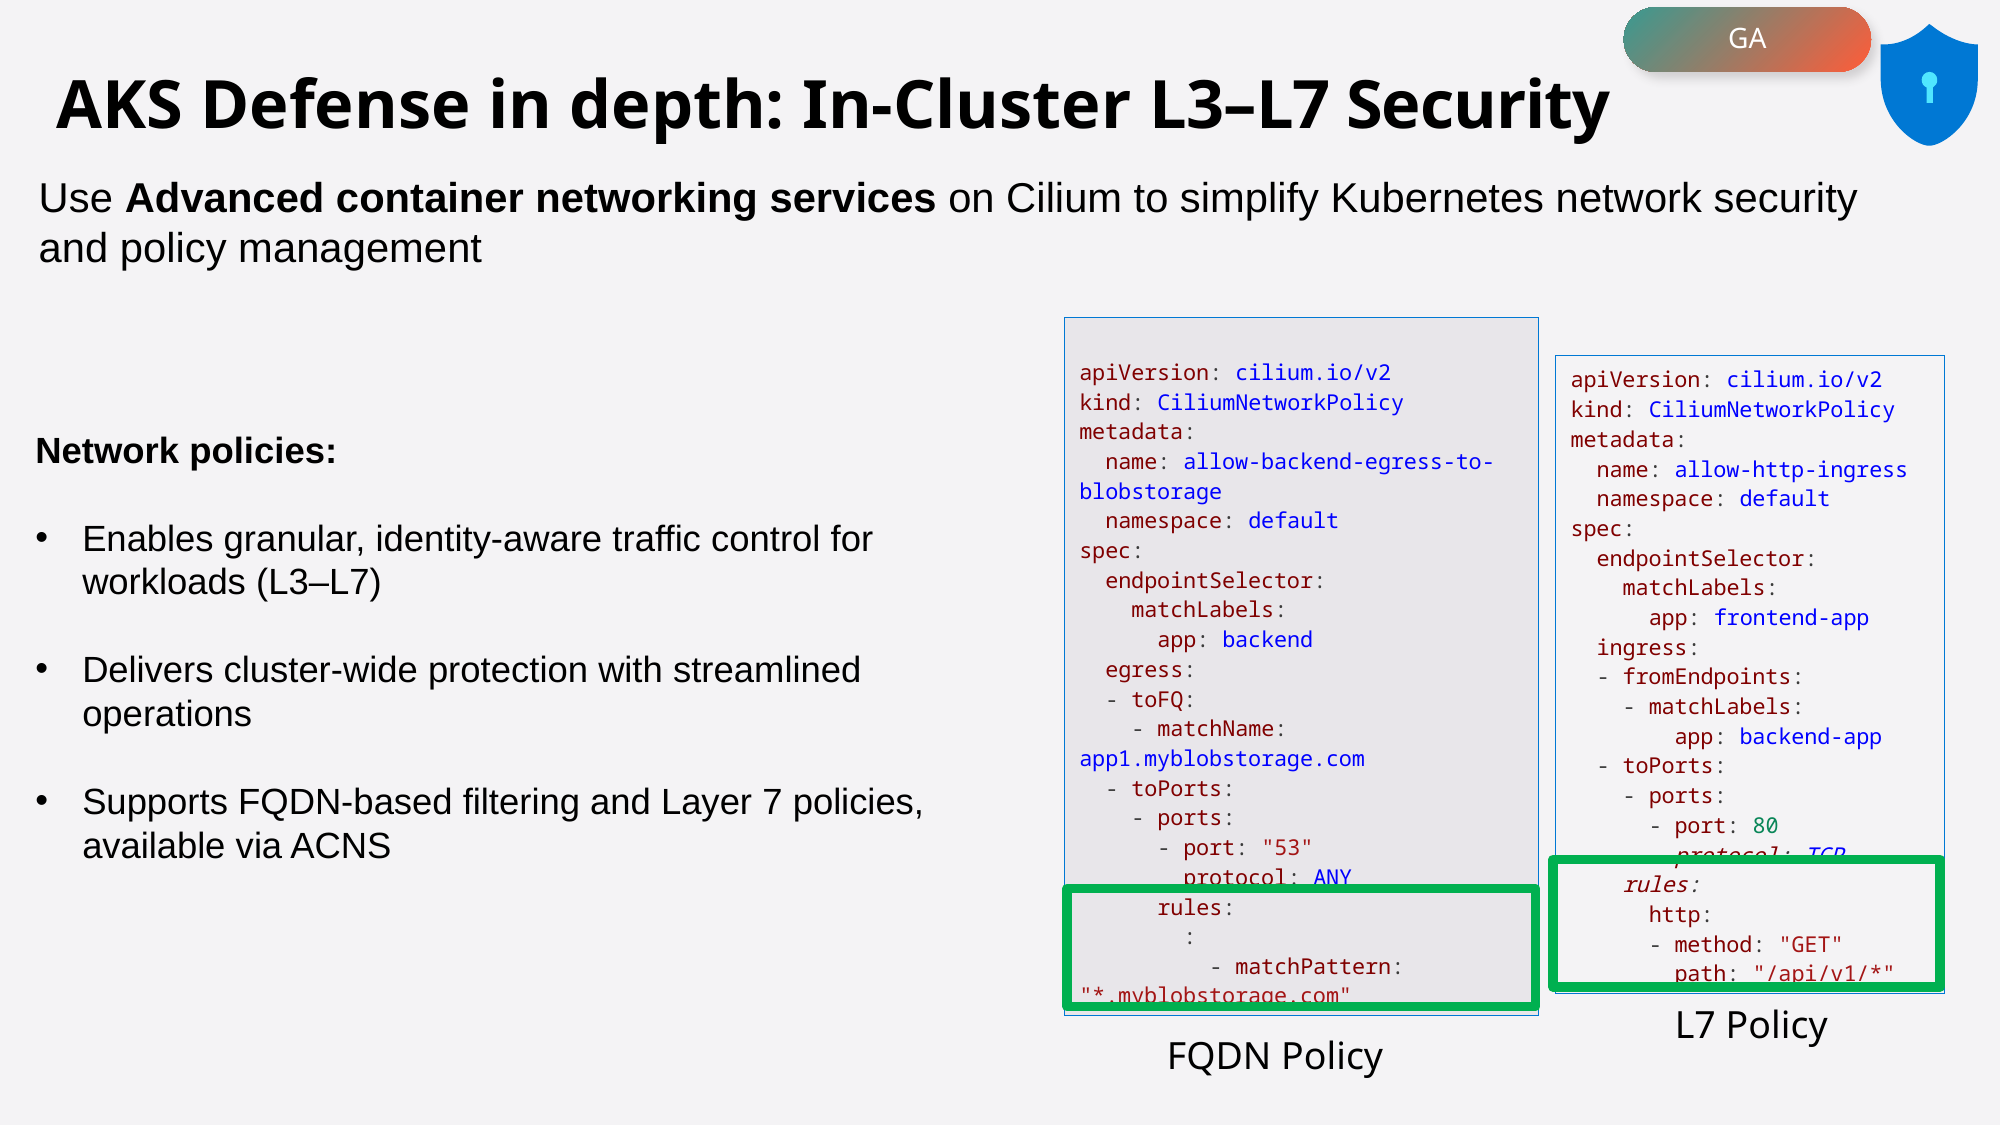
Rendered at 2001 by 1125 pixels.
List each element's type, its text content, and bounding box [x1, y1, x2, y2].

text_box [1066, 888, 1537, 1007]
text_box apiVersion: cilium.io/v2 kind: CiliumNetworkPolicy metadata: name: allow-http-ingress namespace: default spec: endpointSelector: matchLabels: app: frontend-app ingress: - fromEndpoints: - matchLabels: app: backend-app - toPorts: - ports: - port: 80 protocol: TCP rules: http: - method: "GET" path: "/api/v1/*" [1555, 355, 1945, 993]
text_box FQDN Policy [968, 1024, 1582, 1085]
title AKS Defense in depth: In-Cluster L3–L7 Security [56, 62, 2000, 280]
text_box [1861, 17, 1998, 153]
text_box [1552, 859, 1941, 988]
text_box L7 Policy [1555, 993, 1957, 1053]
text_box apiVersion: cilium.io/v2 kind: CiliumNetworkPolicy metadata: name: allow-backend-egress-to-blobstorage namespace: default spec: endpointSelector: matchLabels: app: backend egress: - toFQ: - matchName: app1.myblobstorage.com - toPorts: - ports: - port: "53" protocol: ANY rules: : - matchPattern: "*.myblobstorage.com" [1064, 317, 1539, 1016]
text_box Network policies: Enables granular, identity-aware traffic control for workloads (L3–L7) Delivers cluster-wide protection with streamlined operations Supports FQDN-based filtering and Layer 7 policies, available via ACNS [20, 419, 1031, 917]
text_box GA [1623, 7, 1862, 72]
text_box Use Advanced container networking services on Cilium to simplify Kubernetes network security and policy management [38, 170, 1922, 271]
